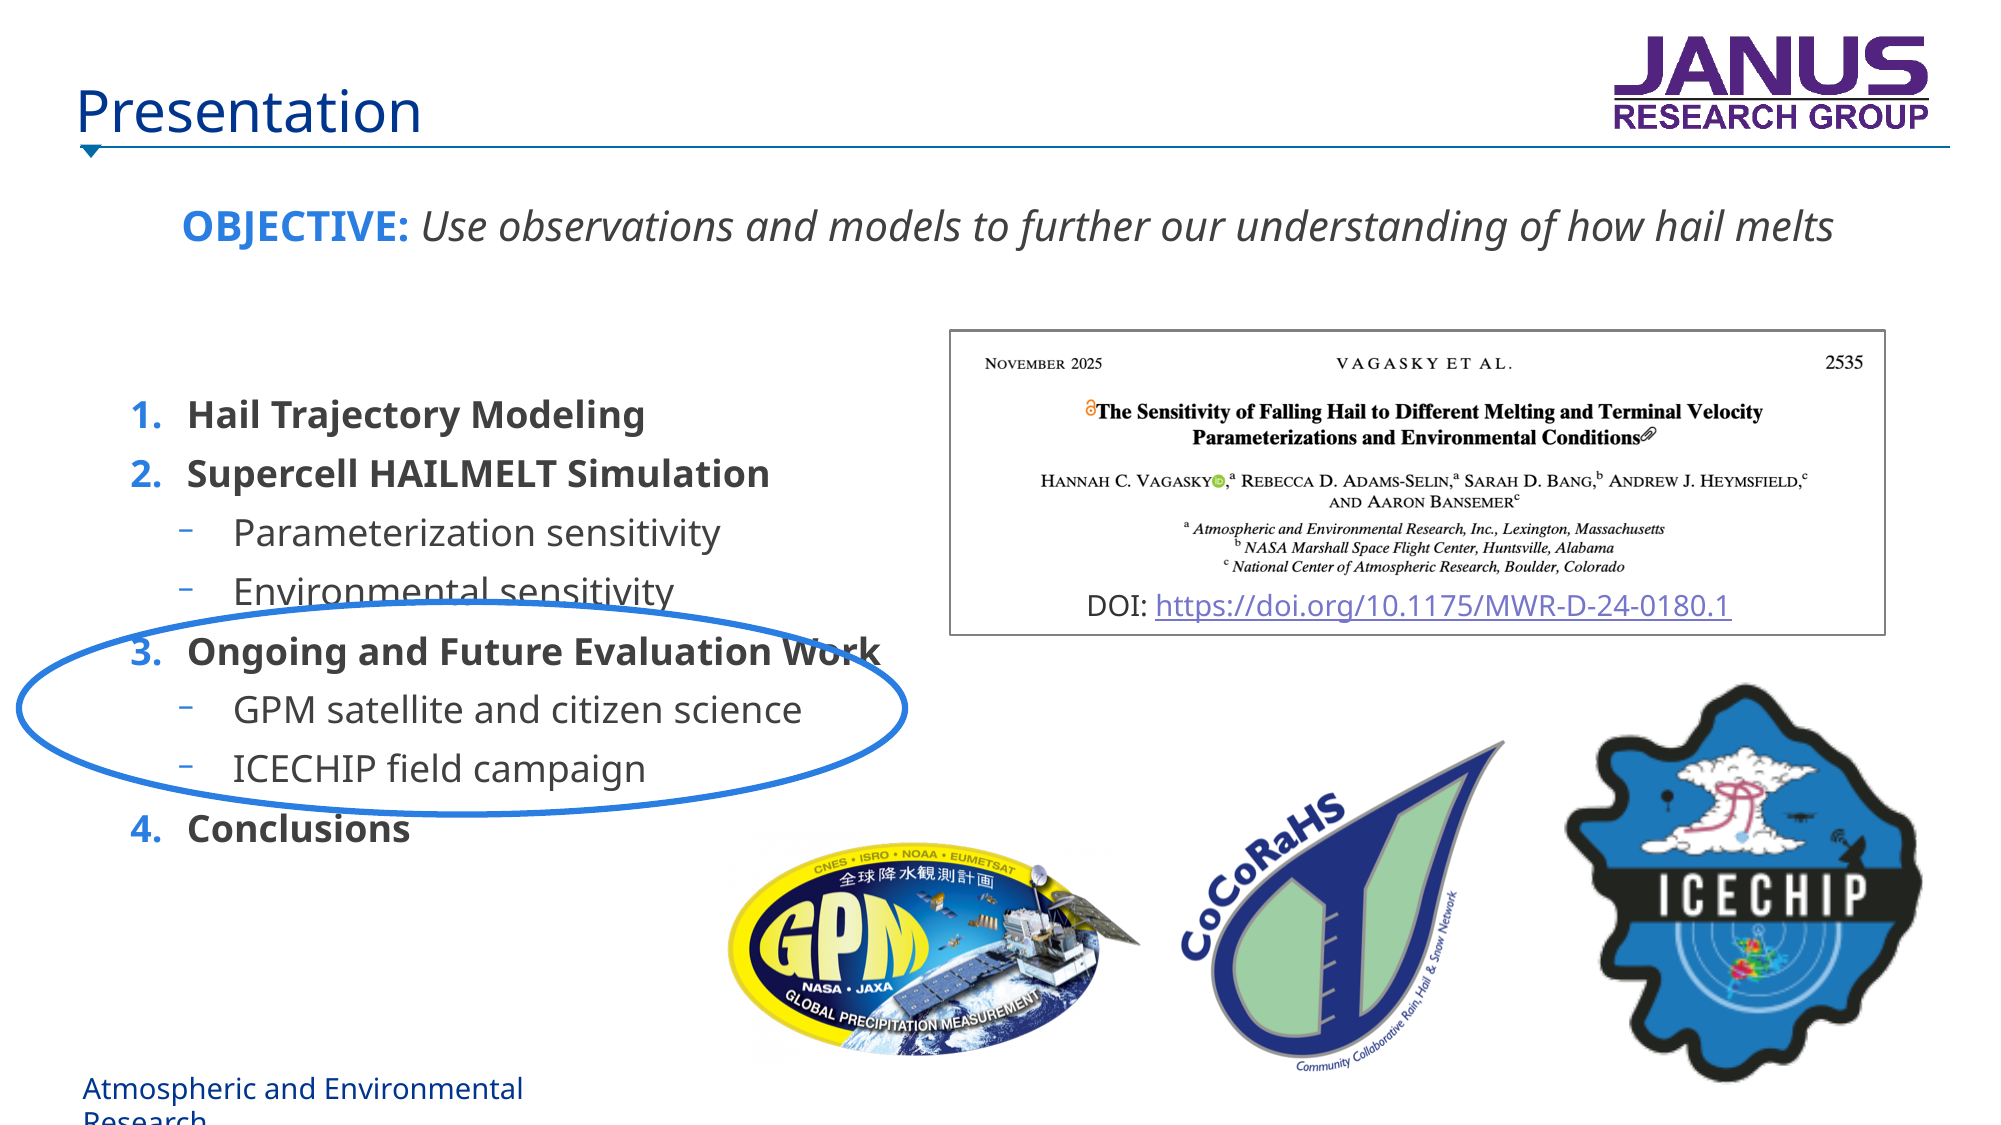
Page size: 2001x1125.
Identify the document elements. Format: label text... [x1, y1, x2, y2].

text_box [949, 330, 1958, 635]
text_box [16, 599, 908, 817]
text_box OBJECTIVE: Use observations and models to further our understanding of how hail melts [92, 192, 1924, 258]
picture [717, 833, 1148, 1063]
title Presentation [75, 34, 1584, 144]
picture [1612, 23, 1930, 141]
text_box Hail Trajectory Modeling Supercell HAILMELT Simulation Parameterization sensitivity Environmental sensitivity Ongoing and Future Evaluation Work GPM satellite and citizen science ICECHIP field campaign Conclusions [114, 390, 1001, 966]
picture [1559, 677, 1925, 1091]
picture [1171, 732, 1515, 1077]
